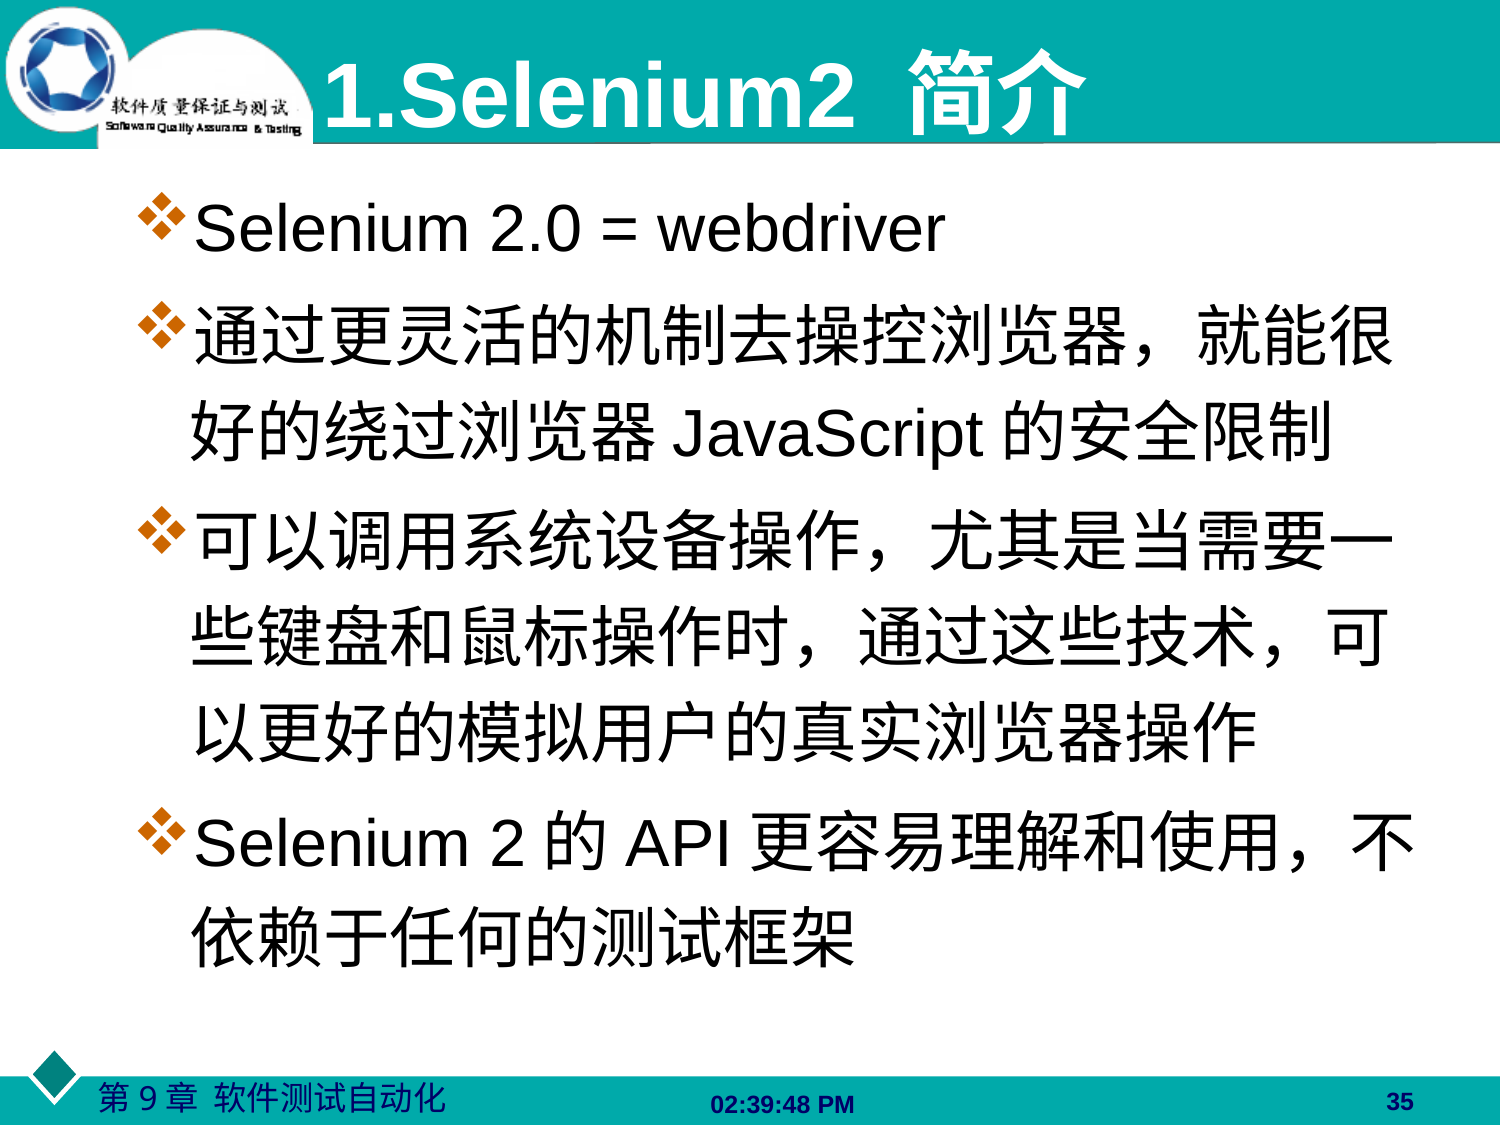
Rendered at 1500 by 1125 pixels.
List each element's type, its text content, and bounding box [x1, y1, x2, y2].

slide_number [695, 1081, 1046, 1125]
picture [0, 0, 313, 149]
title 1.Selenium2 简介 [306, 24, 1500, 157]
list Selenium 2.0 = webdriver 通过更灵活的机制去操控浏览器，就能很好的绕过浏览器JavaScript的安全限制 可以调用系统设备操作，尤其是当需要一些键盘和鼠标操作时，通过这些技术，可以更好的模拟用户的真实浏览器操作 Selenium 2的API更容易理解和使用，不依赖于任何的测试框架 [117, 160, 1460, 965]
slide_number 35 [1116, 1077, 1430, 1125]
